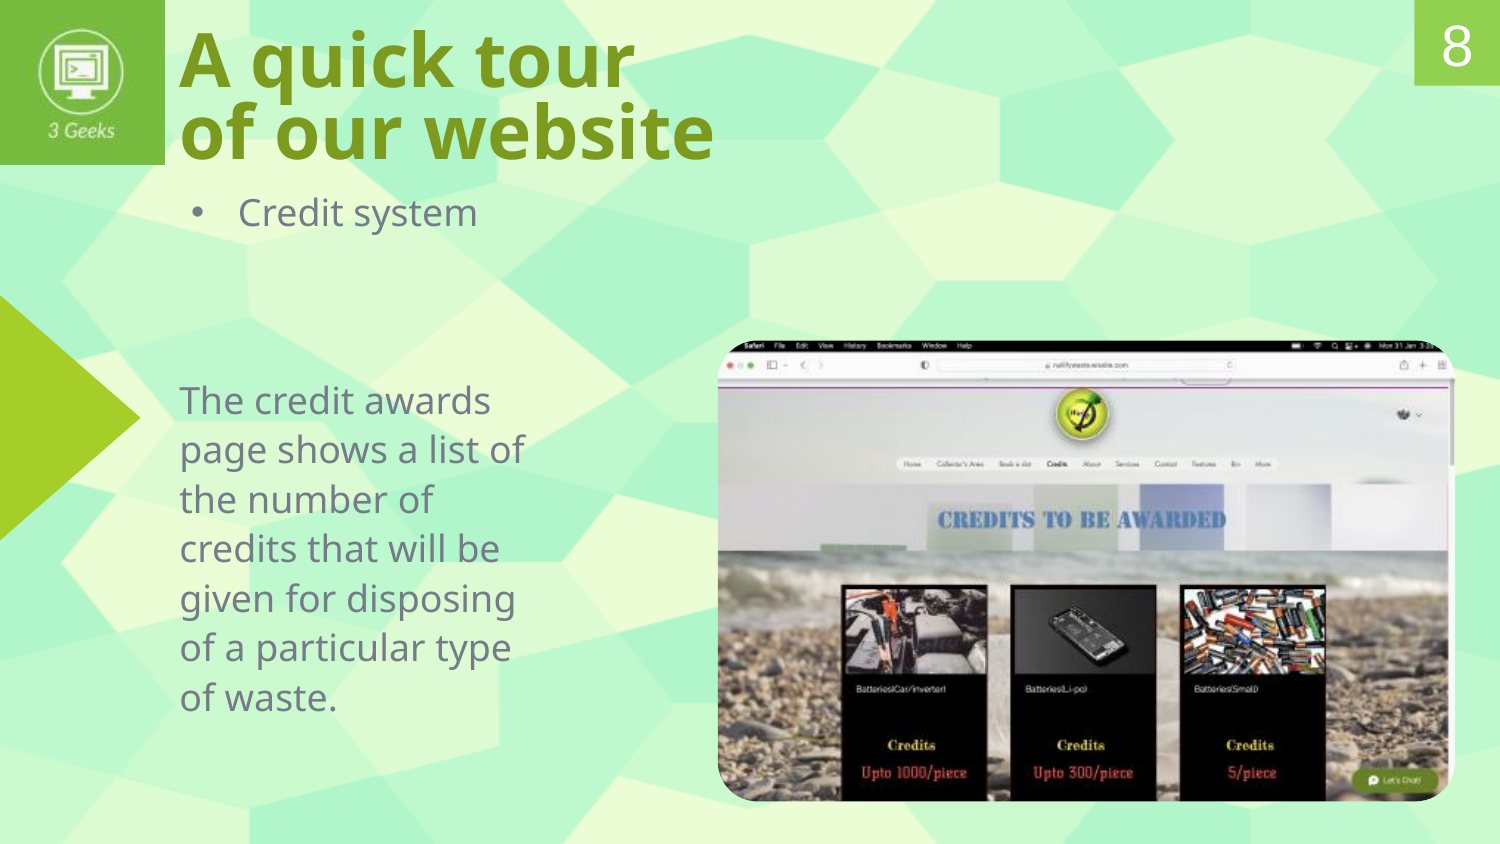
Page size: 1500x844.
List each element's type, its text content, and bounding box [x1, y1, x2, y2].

subtitle Credit system [191, 184, 494, 259]
text_box The credit awards page shows a list of the number of credits that will be given for disposing of a particular type of waste. [164, 364, 561, 726]
text_box 8 [1414, 0, 1500, 86]
picture [0, 0, 1500, 844]
title A quick tour of our website [179, 0, 718, 175]
text_box [0, 293, 143, 543]
